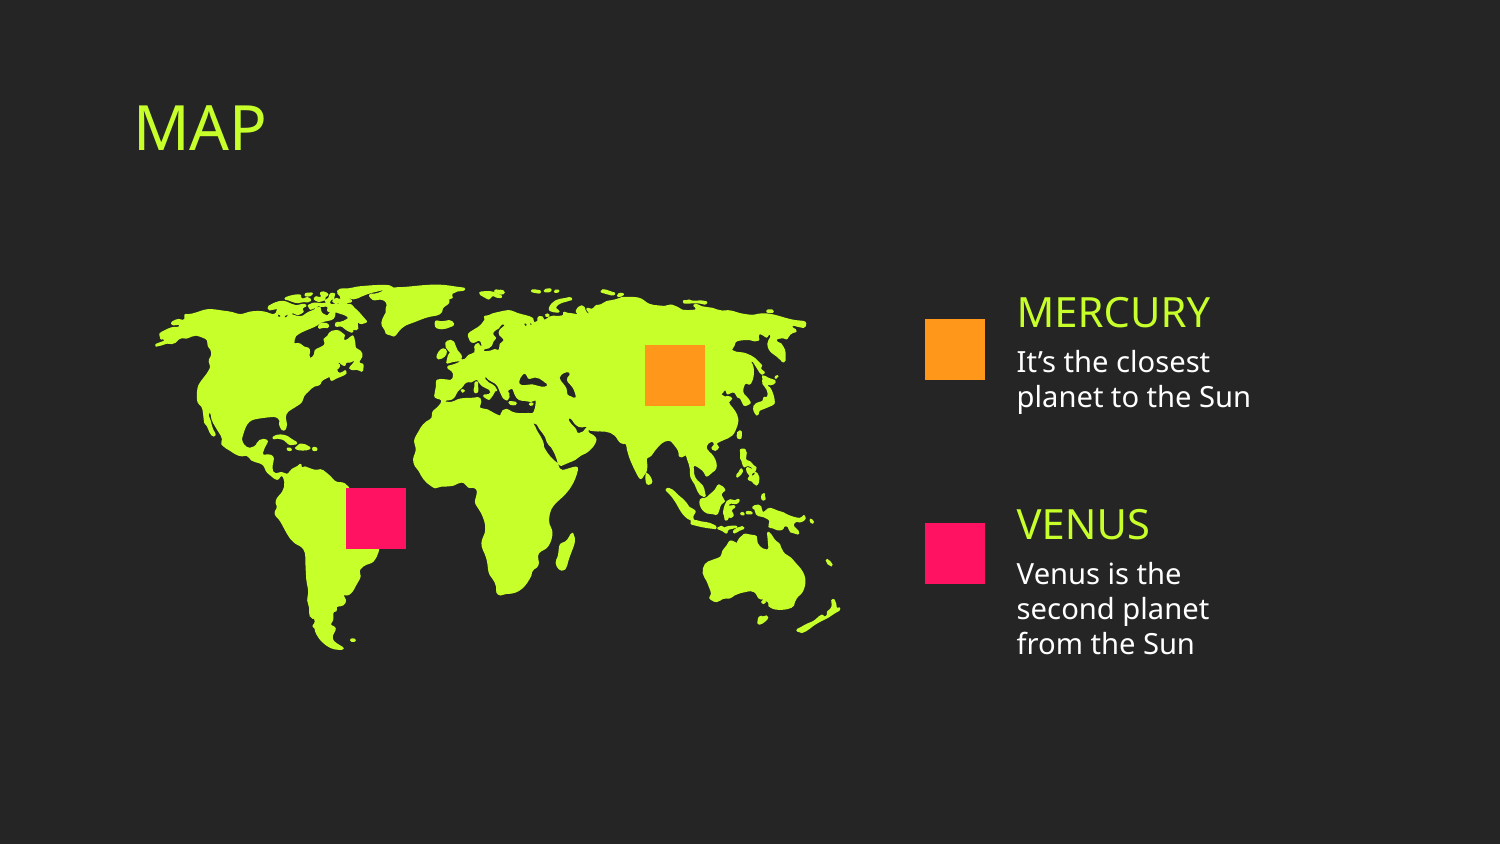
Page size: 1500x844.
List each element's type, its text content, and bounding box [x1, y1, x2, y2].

title MAP [118, 72, 1382, 167]
text_box [924, 522, 986, 584]
text_box [924, 319, 986, 380]
text_box VENUS [1001, 480, 1346, 566]
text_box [154, 284, 841, 651]
text_box It’s the closest planet to the Sun [1001, 353, 1297, 423]
text_box MERCURY [1001, 267, 1346, 353]
text_box Venus is the second planet from the Sun [1001, 566, 1297, 635]
